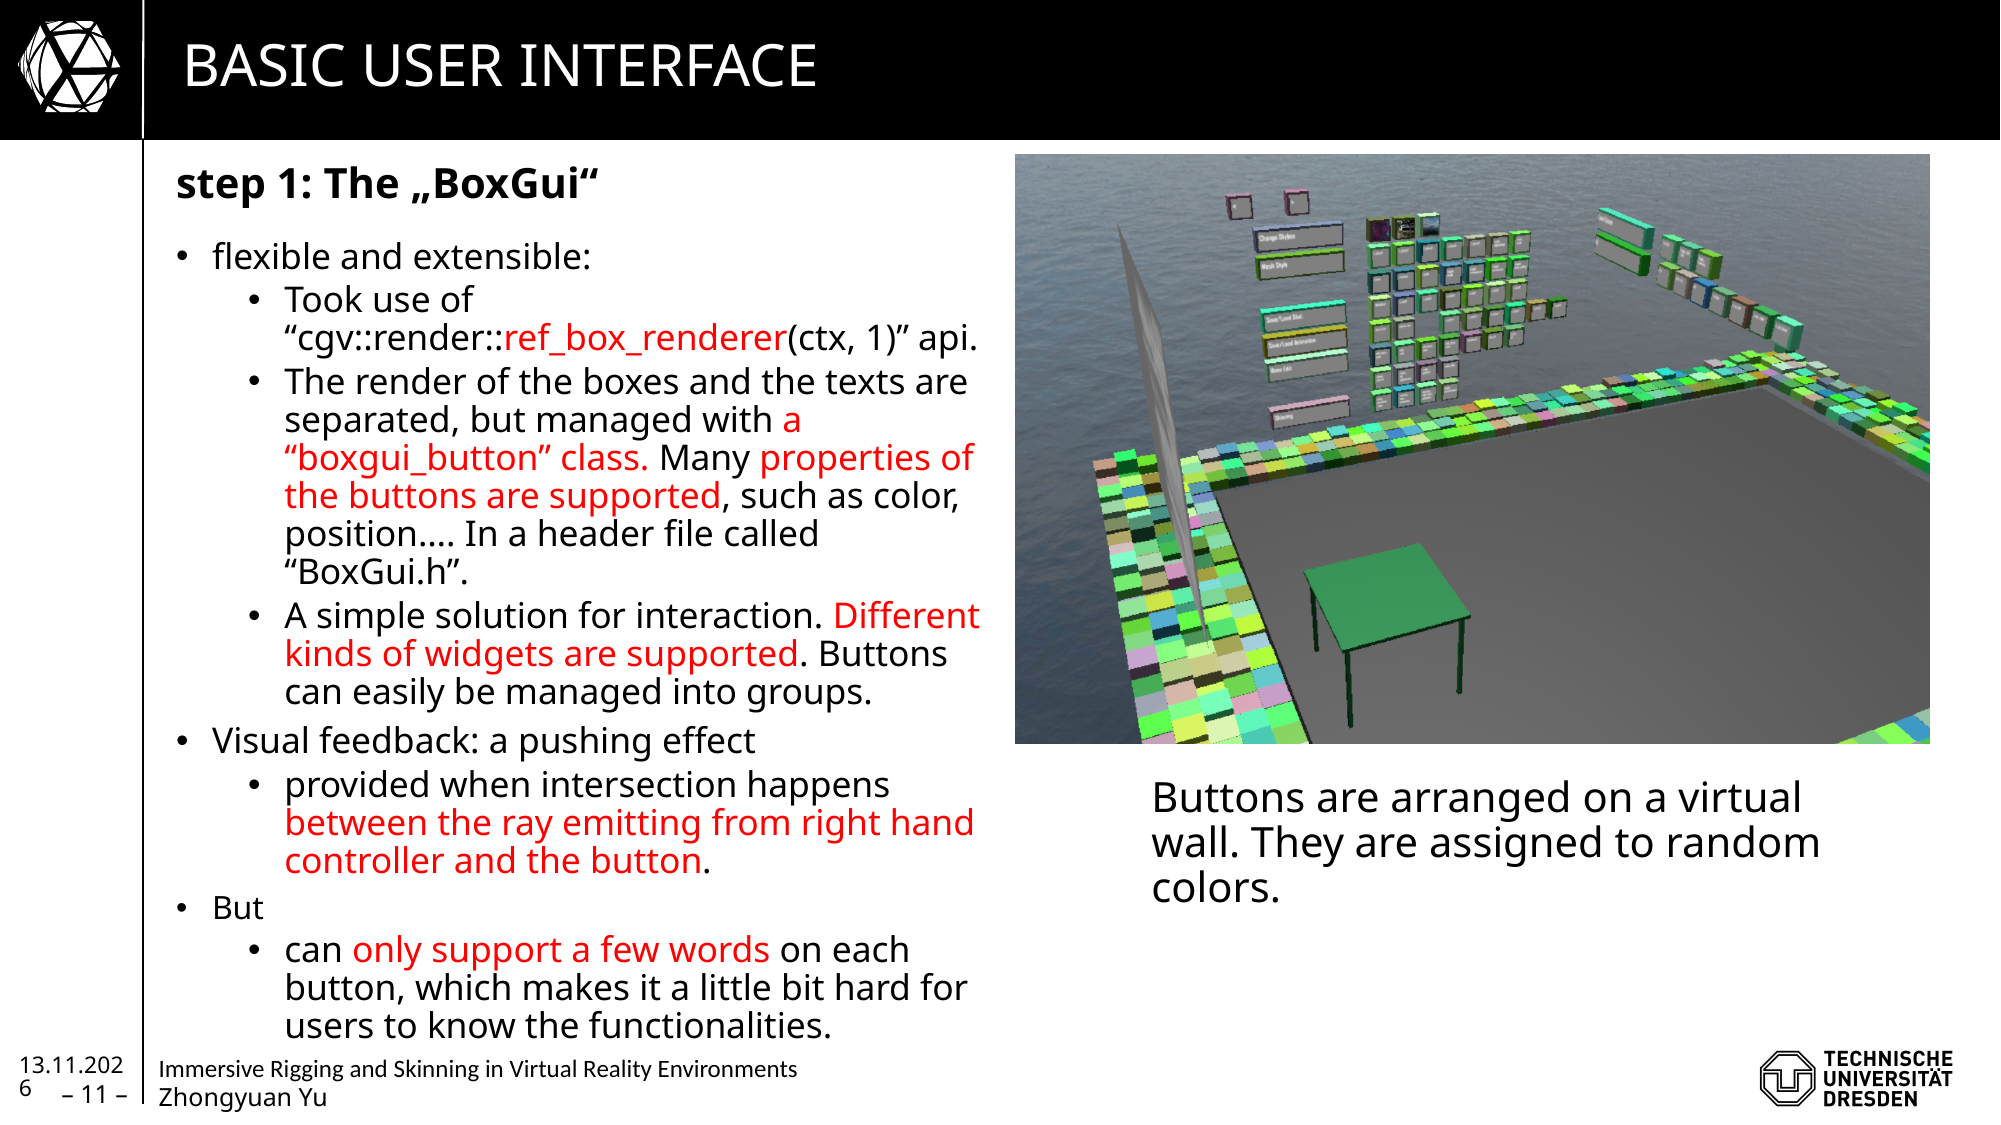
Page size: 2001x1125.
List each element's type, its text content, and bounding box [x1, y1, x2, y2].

slide_number – 11 – [3, 1070, 143, 1121]
list step 1: The „BoxGui“ [161, 154, 1000, 232]
list Buttons are arranged on a virtual wall. They are assigned to random colors. [1151, 776, 1842, 1086]
title Basic user interface [167, 28, 1946, 122]
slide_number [3, 1040, 152, 1092]
picture [1015, 154, 1930, 744]
picture [1759, 1050, 1953, 1107]
list flexible and extensible: Took use of “cgv::render::ref_box_renderer(ctx, 1)” api. The render of the boxes and the texts are separated, but managed with a “boxgui_button” class. Many properties of the buttons are supported, such as color, position…. In a header file called “BoxGui.h”. A simple solution for interaction. Different kinds of widgets are supported. Buttons can easily be managed into groups. Visual feedback: a pushing effect provided when intersection happens between the ray emitting from right hand controller and the button. But can only support a few words on each button, which makes it a little bit hard for users to know the functionalities. [161, 231, 1016, 1071]
